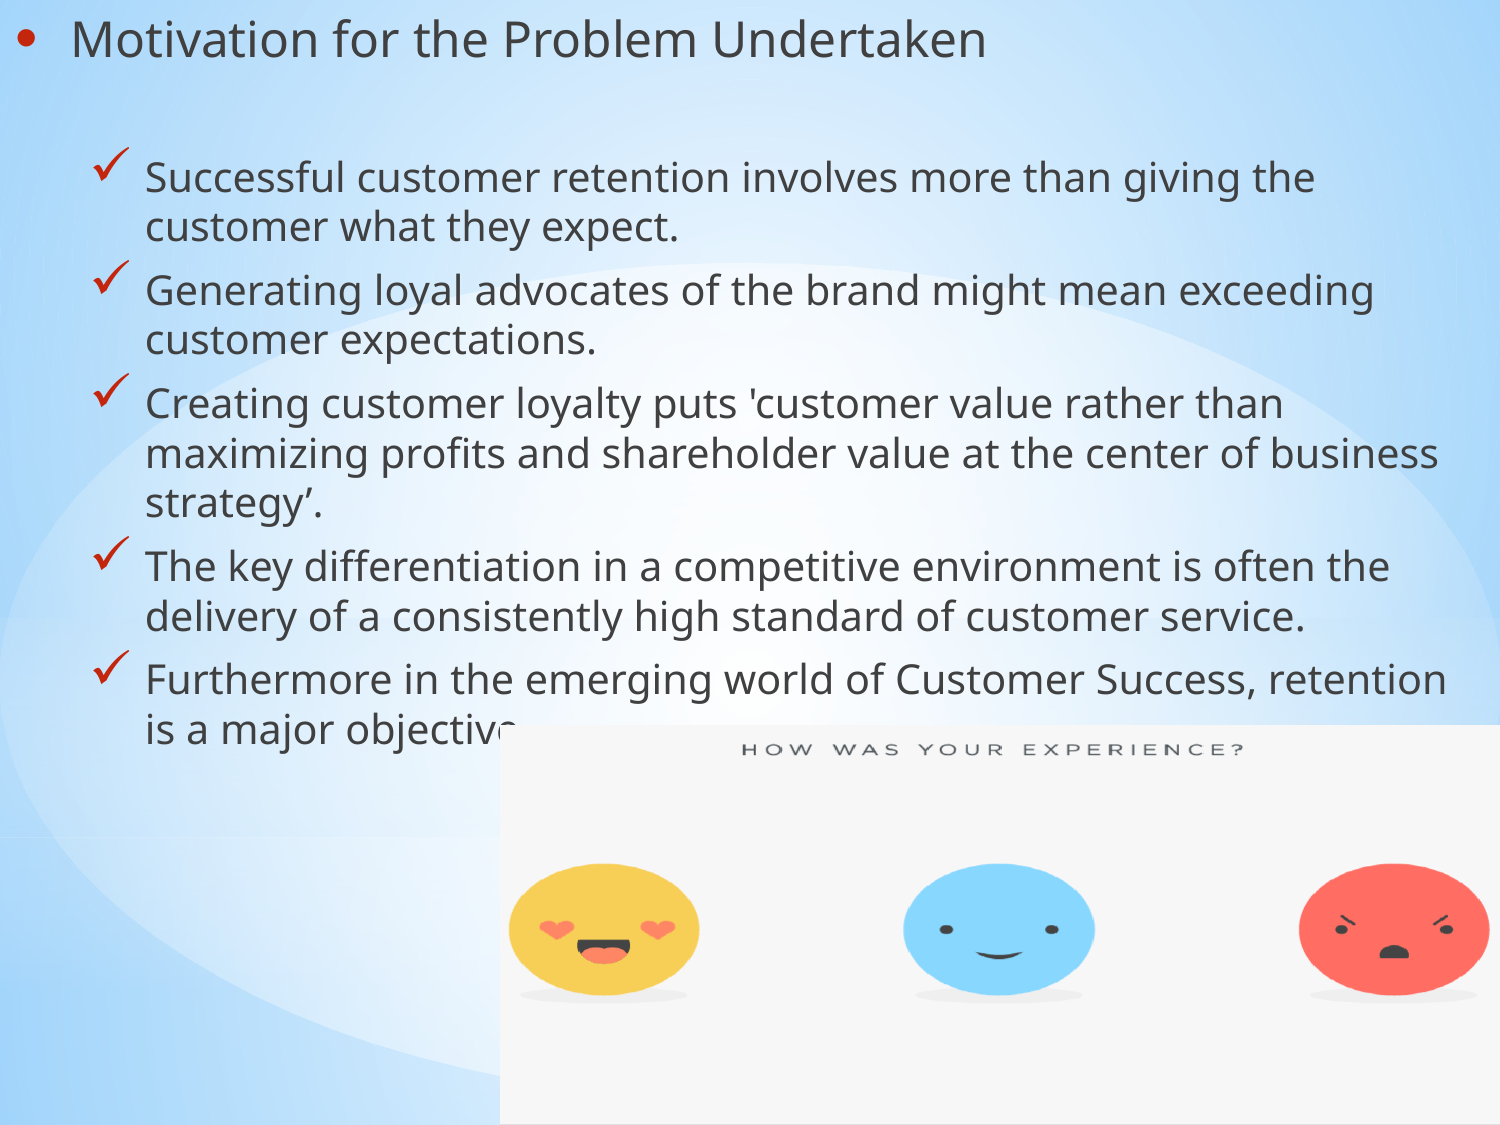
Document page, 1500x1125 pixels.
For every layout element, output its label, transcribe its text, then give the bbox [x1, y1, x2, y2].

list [499, 724, 1500, 1125]
list Motivation for the Problem Undertaken Successful customer retention involves more than giving the customer what they expect. Generating loyal advocates of the brand might mean exceeding customer expectations. Creating customer loyalty puts 'customer value rather than maximizing profits and shareholder value at the center of business strategy’. The key differentiation in a competitive environment is often the delivery of a consistently high standard of customer service. Furthermore in the emerging world of Customer Success, retention is a major objective. [0, 0, 1475, 763]
